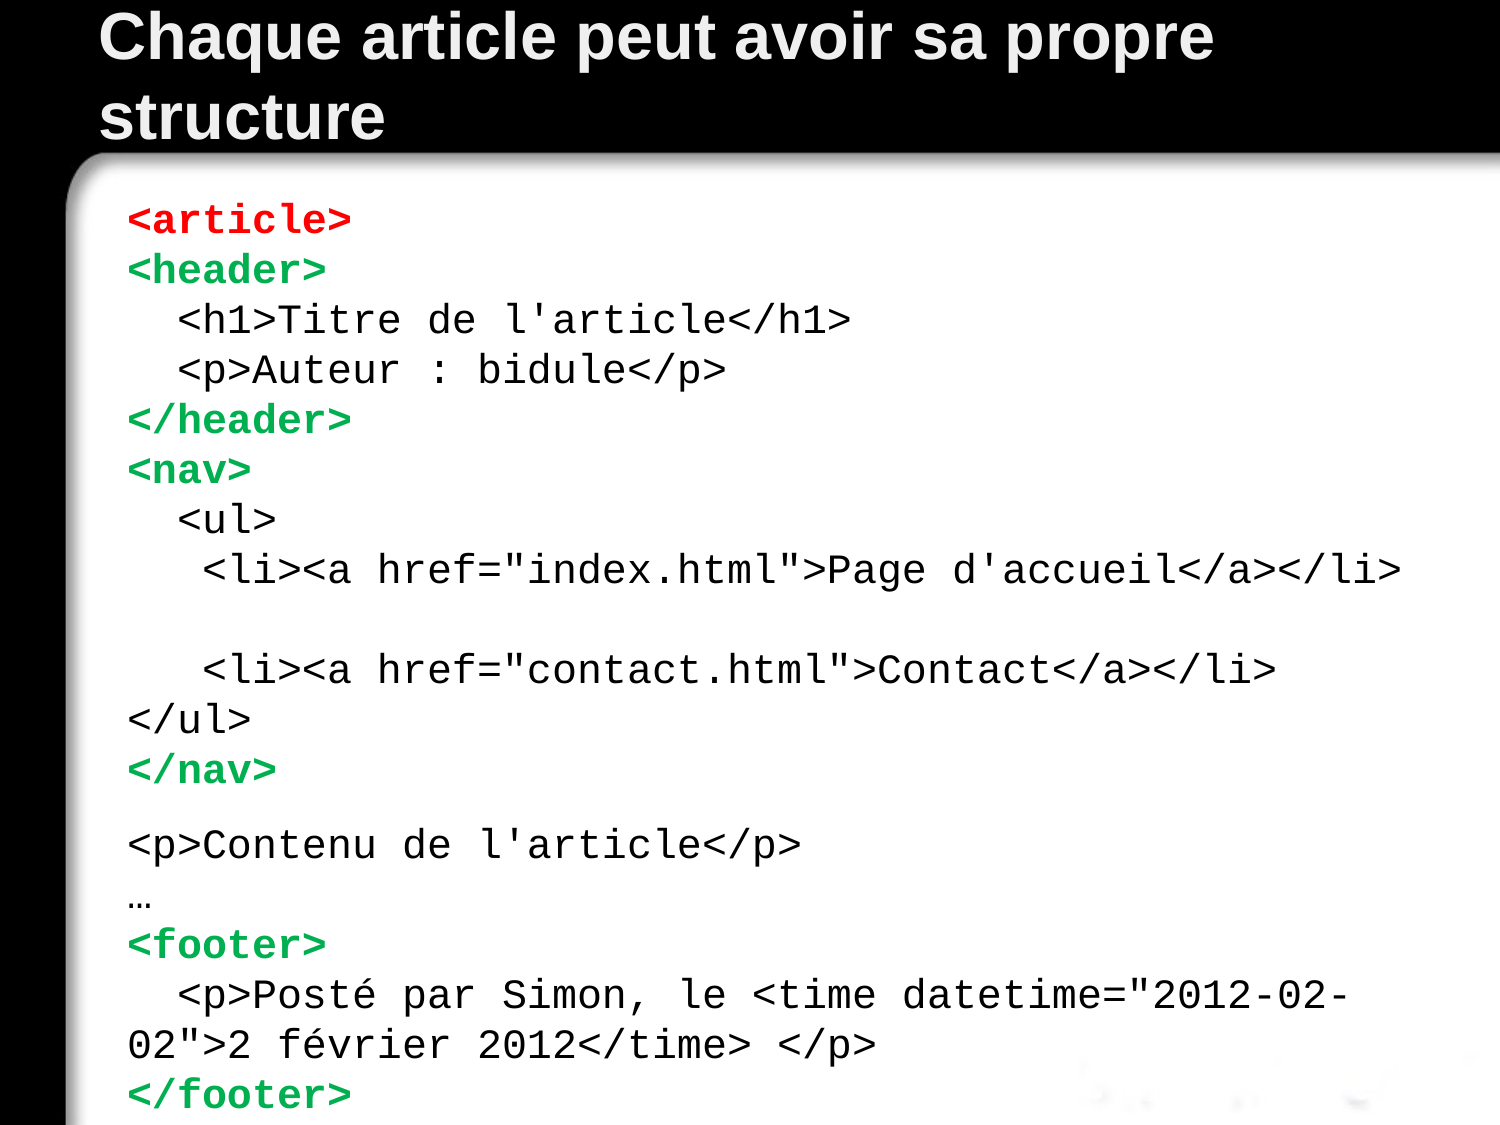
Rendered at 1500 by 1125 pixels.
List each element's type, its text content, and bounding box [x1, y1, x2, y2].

title Chaque article peut avoir sa propre structure [83, 28, 1472, 117]
picture [0, 0, 1500, 1125]
list <article> <header> <h1>Titre de l'article</h1> <p>Auteur : bidule</p> </header> <nav> <ul> <li><a href="index.html">Page d'accueil</a></li> <li><a href="contact.html">Contact</a></li> </ul> </nav> <p>Contenu de l'article</p> … <footer> <p>Posté par Simon, le <time datetime="2012-02-02">2 février 2012</time> </p> </footer> </article> [111, 184, 1425, 960]
